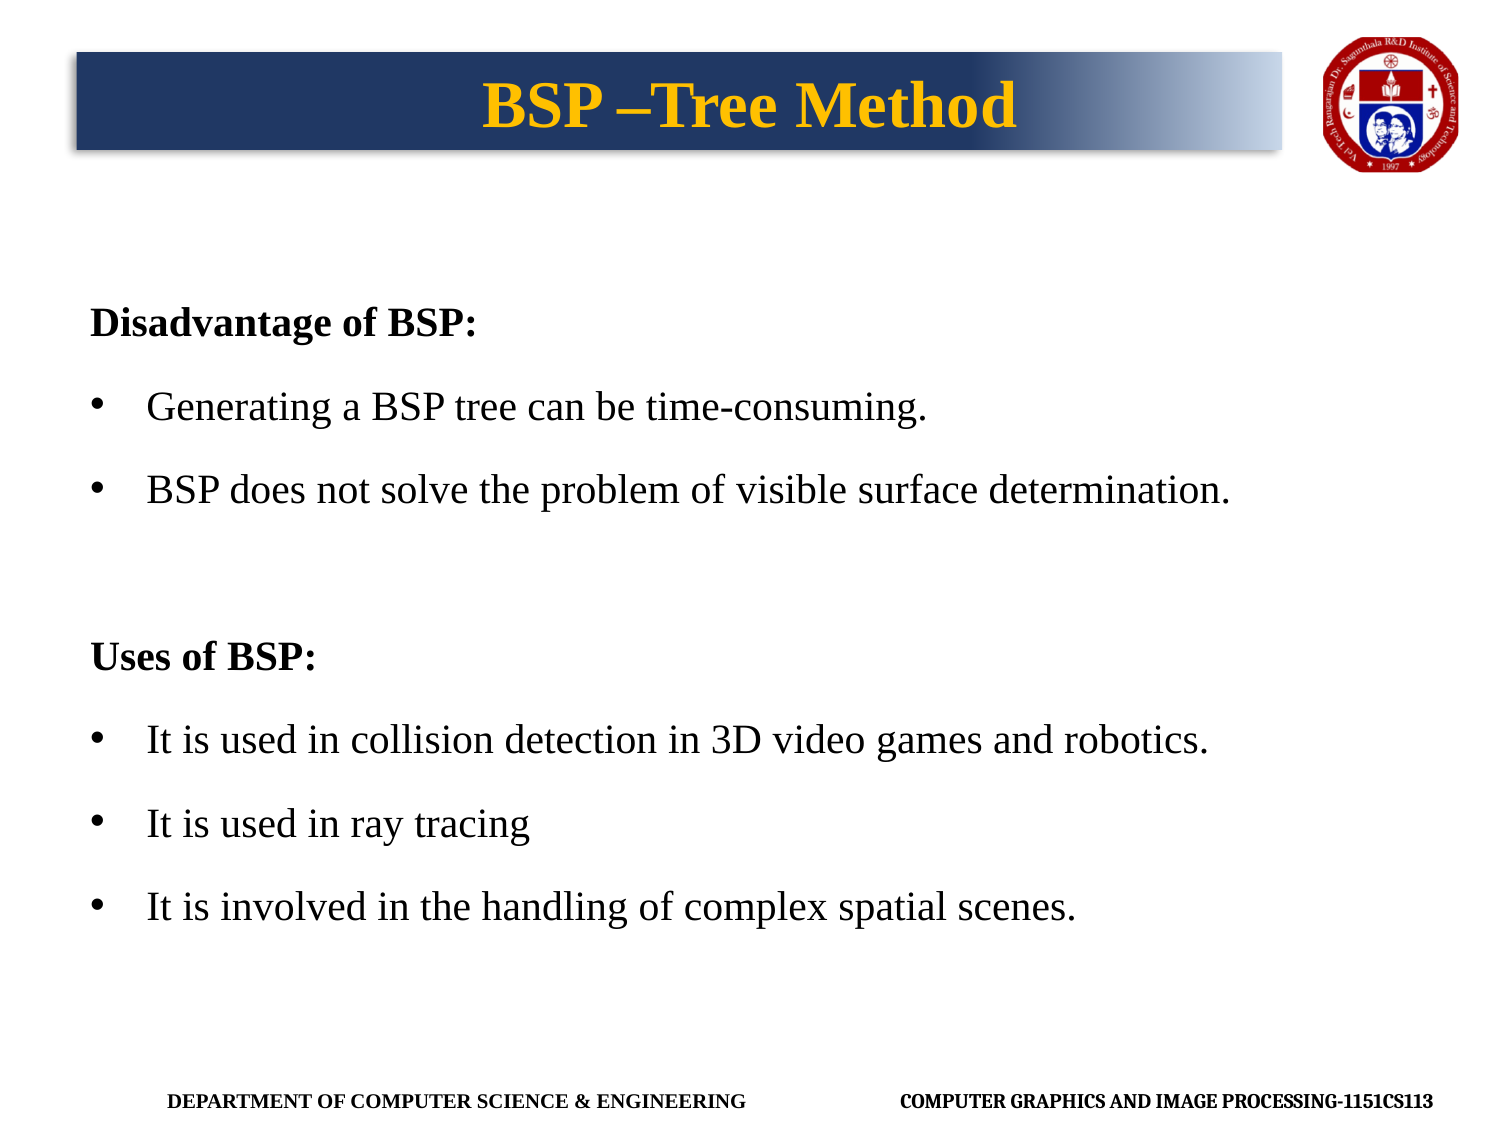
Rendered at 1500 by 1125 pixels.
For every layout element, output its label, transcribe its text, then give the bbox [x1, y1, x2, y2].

list Disadvantage of BSP: Generating a BSP tree can be time-consuming. BSP does not solve the problem of visible surface determination. Uses of BSP: It is used in collision detection in 3D video games and robotics. It is used in ray tracing It is involved in the handling of complex spatial scenes. [75, 262, 1425, 1005]
picture [1425, 38, 1458, 172]
title BSP –Tree Method [75, 7, 1425, 195]
